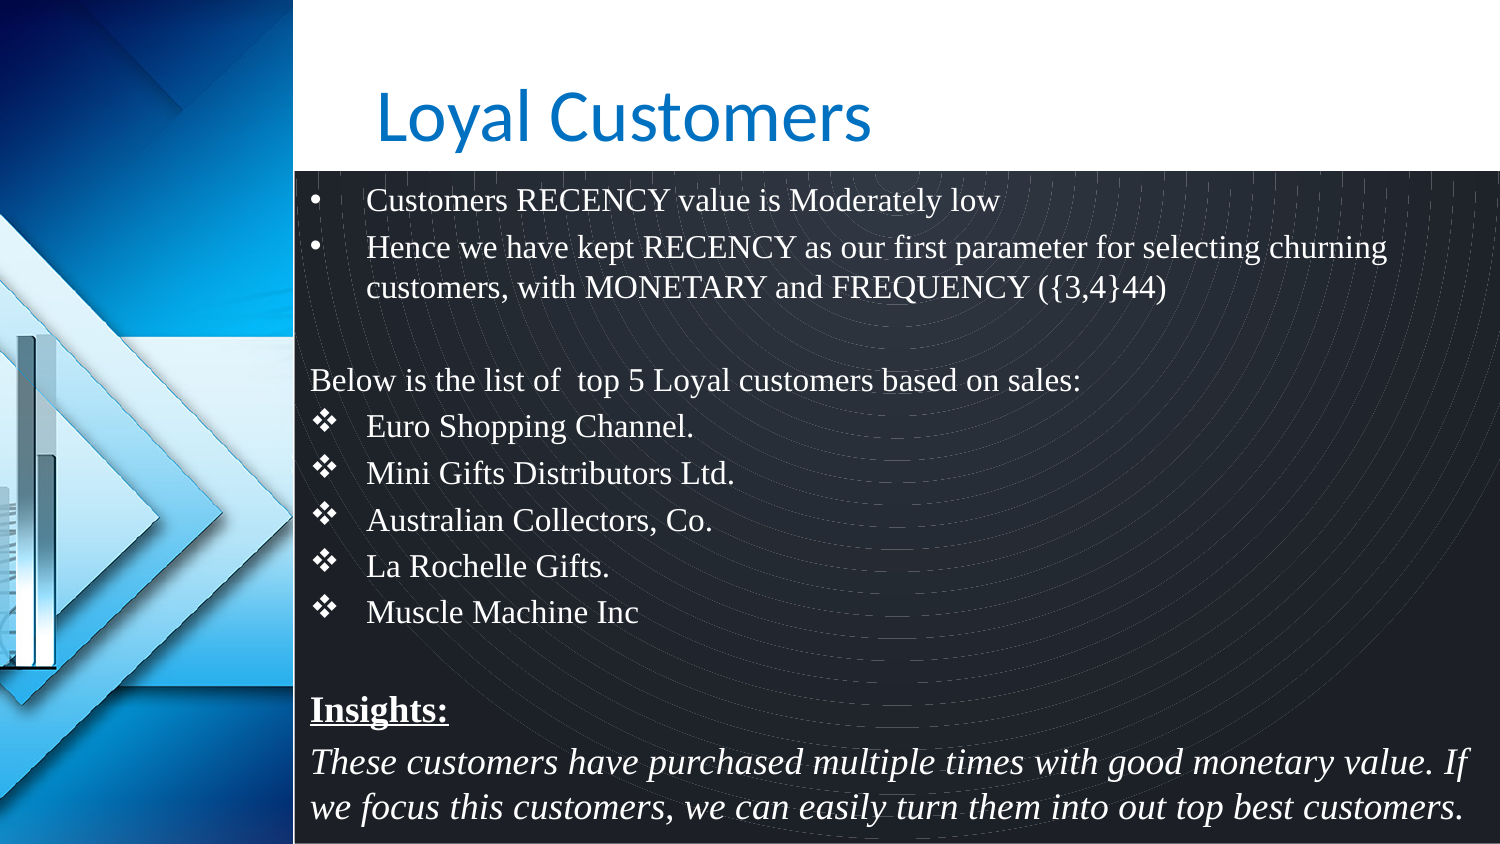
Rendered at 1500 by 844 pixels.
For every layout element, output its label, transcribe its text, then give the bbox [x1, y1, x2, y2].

picture [0, 0, 1500, 844]
text_box Customers RECENCY value is Moderately low Hence we have kept RECENCY as our first parameter for selecting churning customers, with MONETARY and FREQUENCY ({3,4}44) Below is the list of top 5 Loyal customers based on sales: Euro Shopping Channel. Mini Gifts Distributors Ltd. Australian Collectors, Co. La Rochelle Gifts. Muscle Machine Inc Insights: These customers have purchased multiple times with good monetary value. If we focus this customers, we can easily turn them into out top best customers. [294, 171, 1500, 844]
title Loyal Customers [361, 52, 1426, 171]
